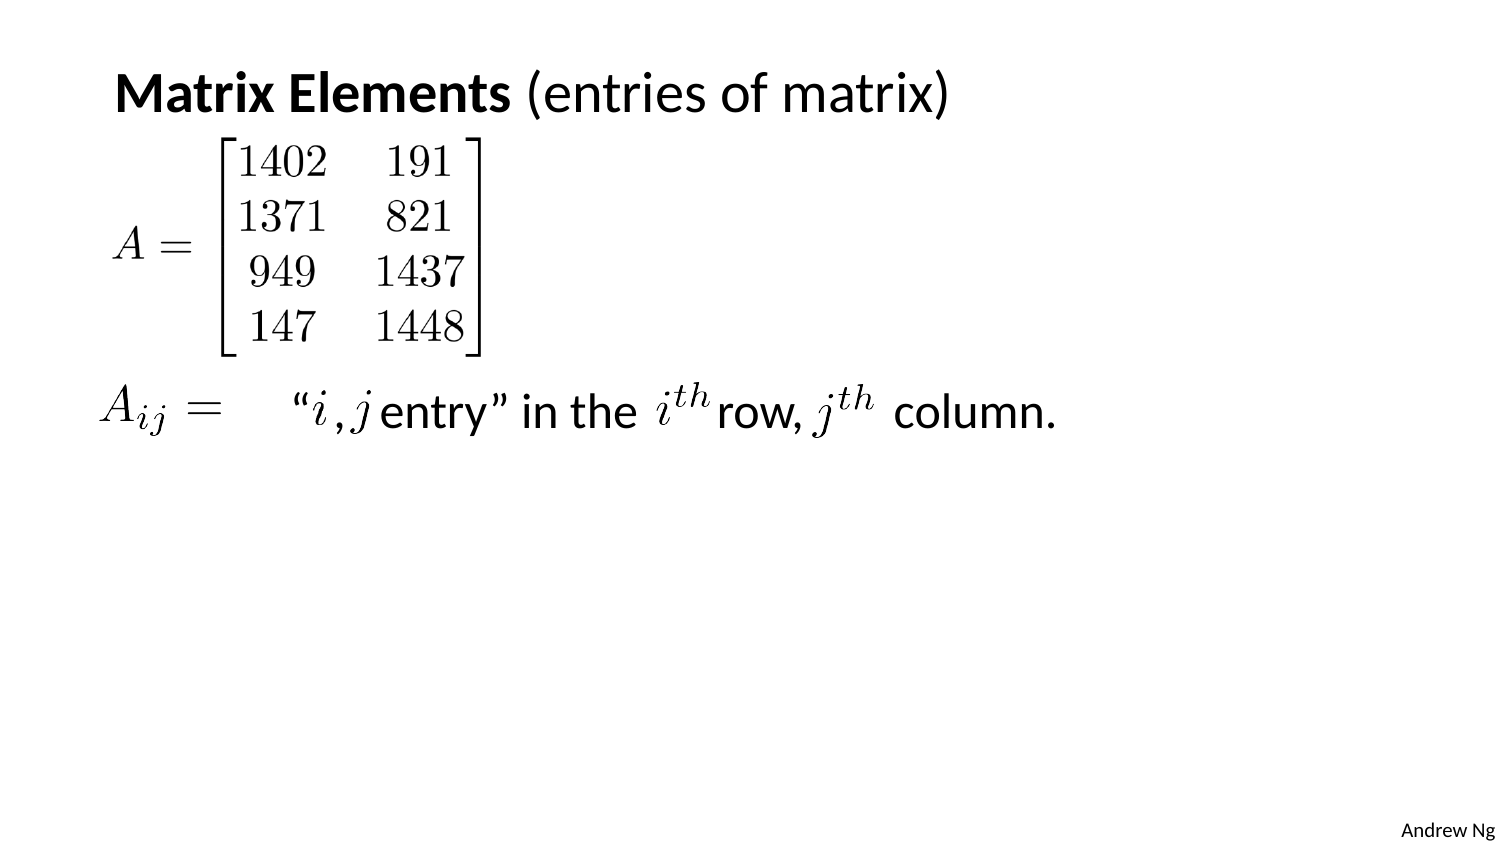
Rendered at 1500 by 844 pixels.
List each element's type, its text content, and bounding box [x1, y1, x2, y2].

picture [99, 384, 221, 436]
picture [349, 390, 371, 434]
picture [112, 136, 482, 357]
picture [312, 390, 327, 425]
text_box Matrix Elements (entries of matrix) [99, 46, 1375, 132]
text_box “ , entry” in the row, column. [274, 371, 1238, 446]
picture [812, 384, 874, 438]
picture [656, 381, 710, 426]
